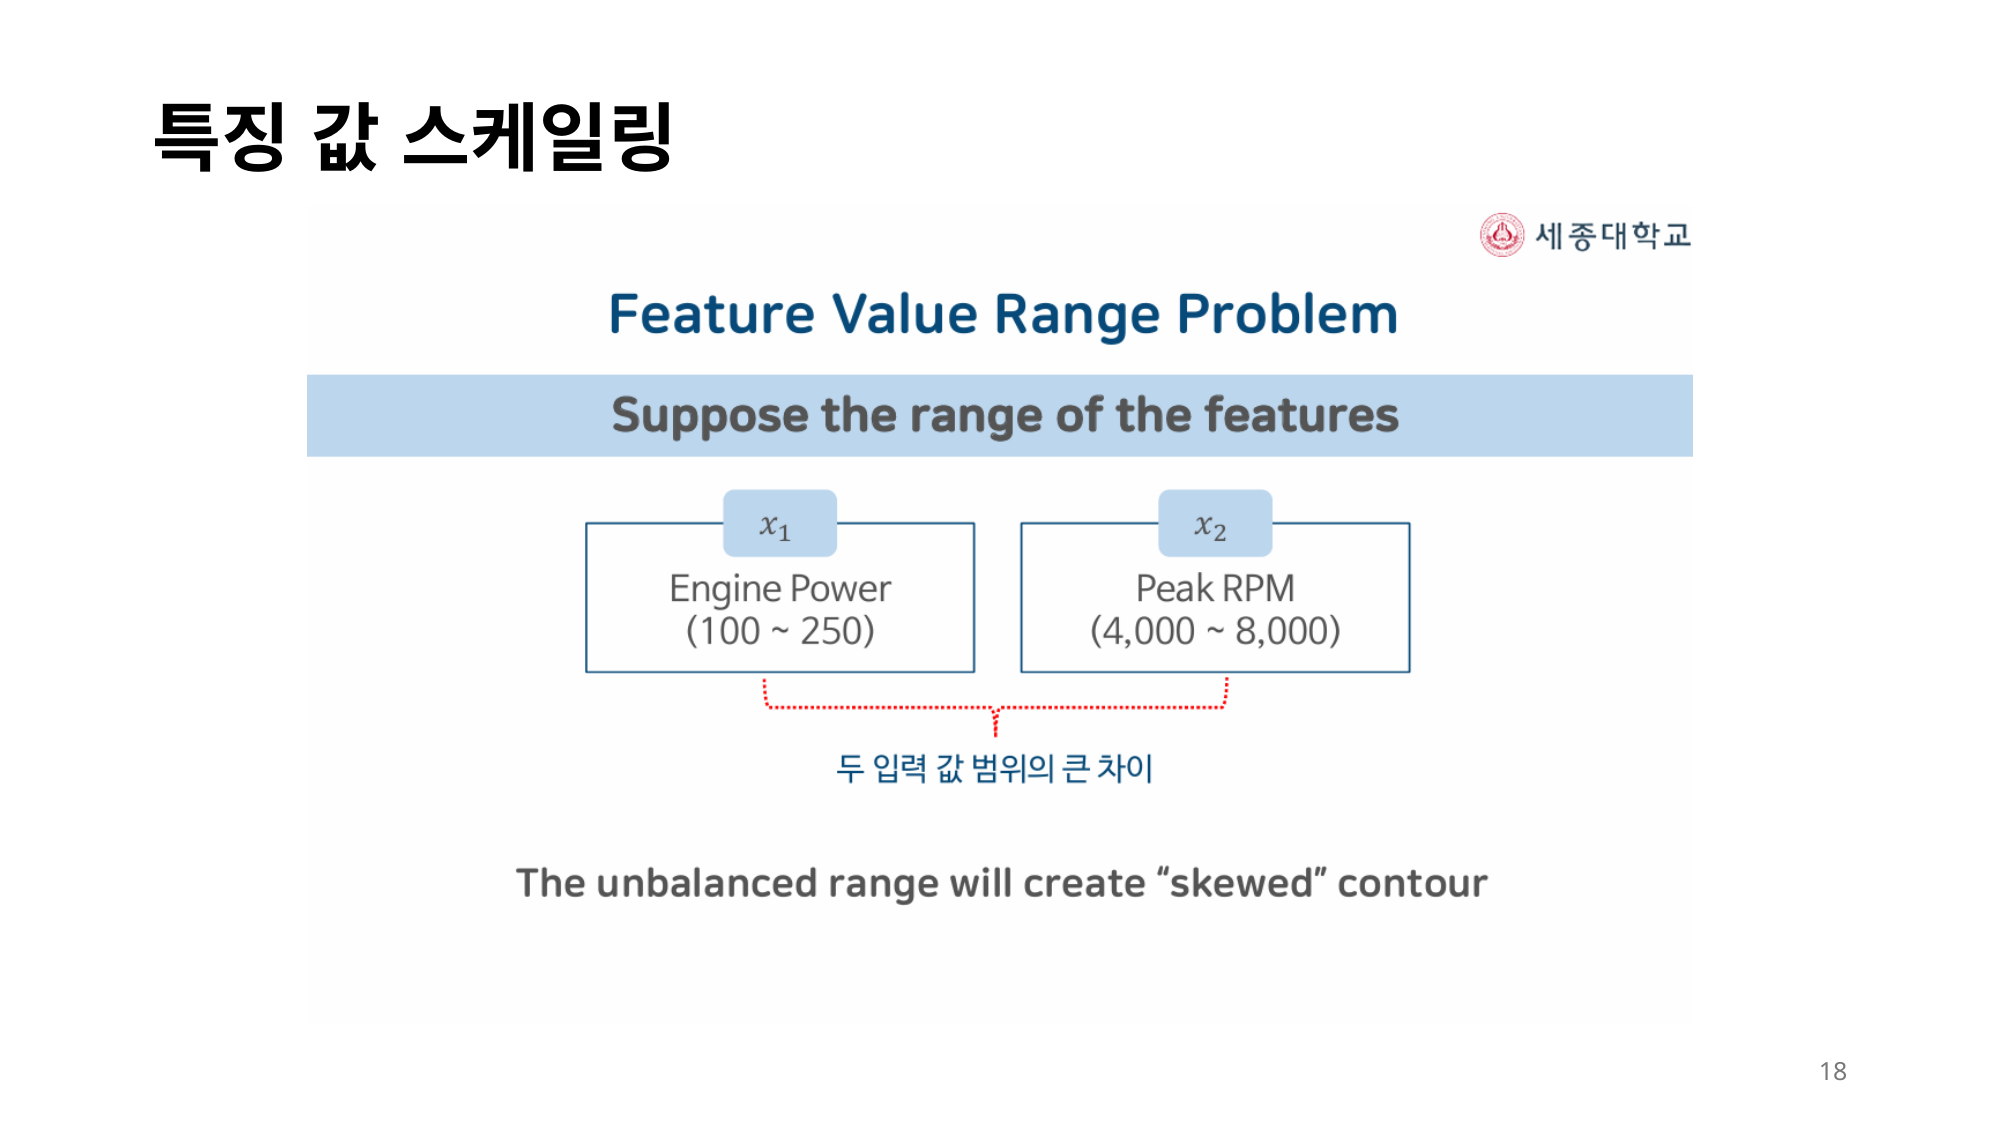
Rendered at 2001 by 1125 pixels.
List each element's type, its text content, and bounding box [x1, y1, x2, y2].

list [307, 204, 1693, 1025]
title 특징 값 스케일링 [137, 59, 1000, 223]
slide_number 18 [1412, 1042, 1863, 1103]
